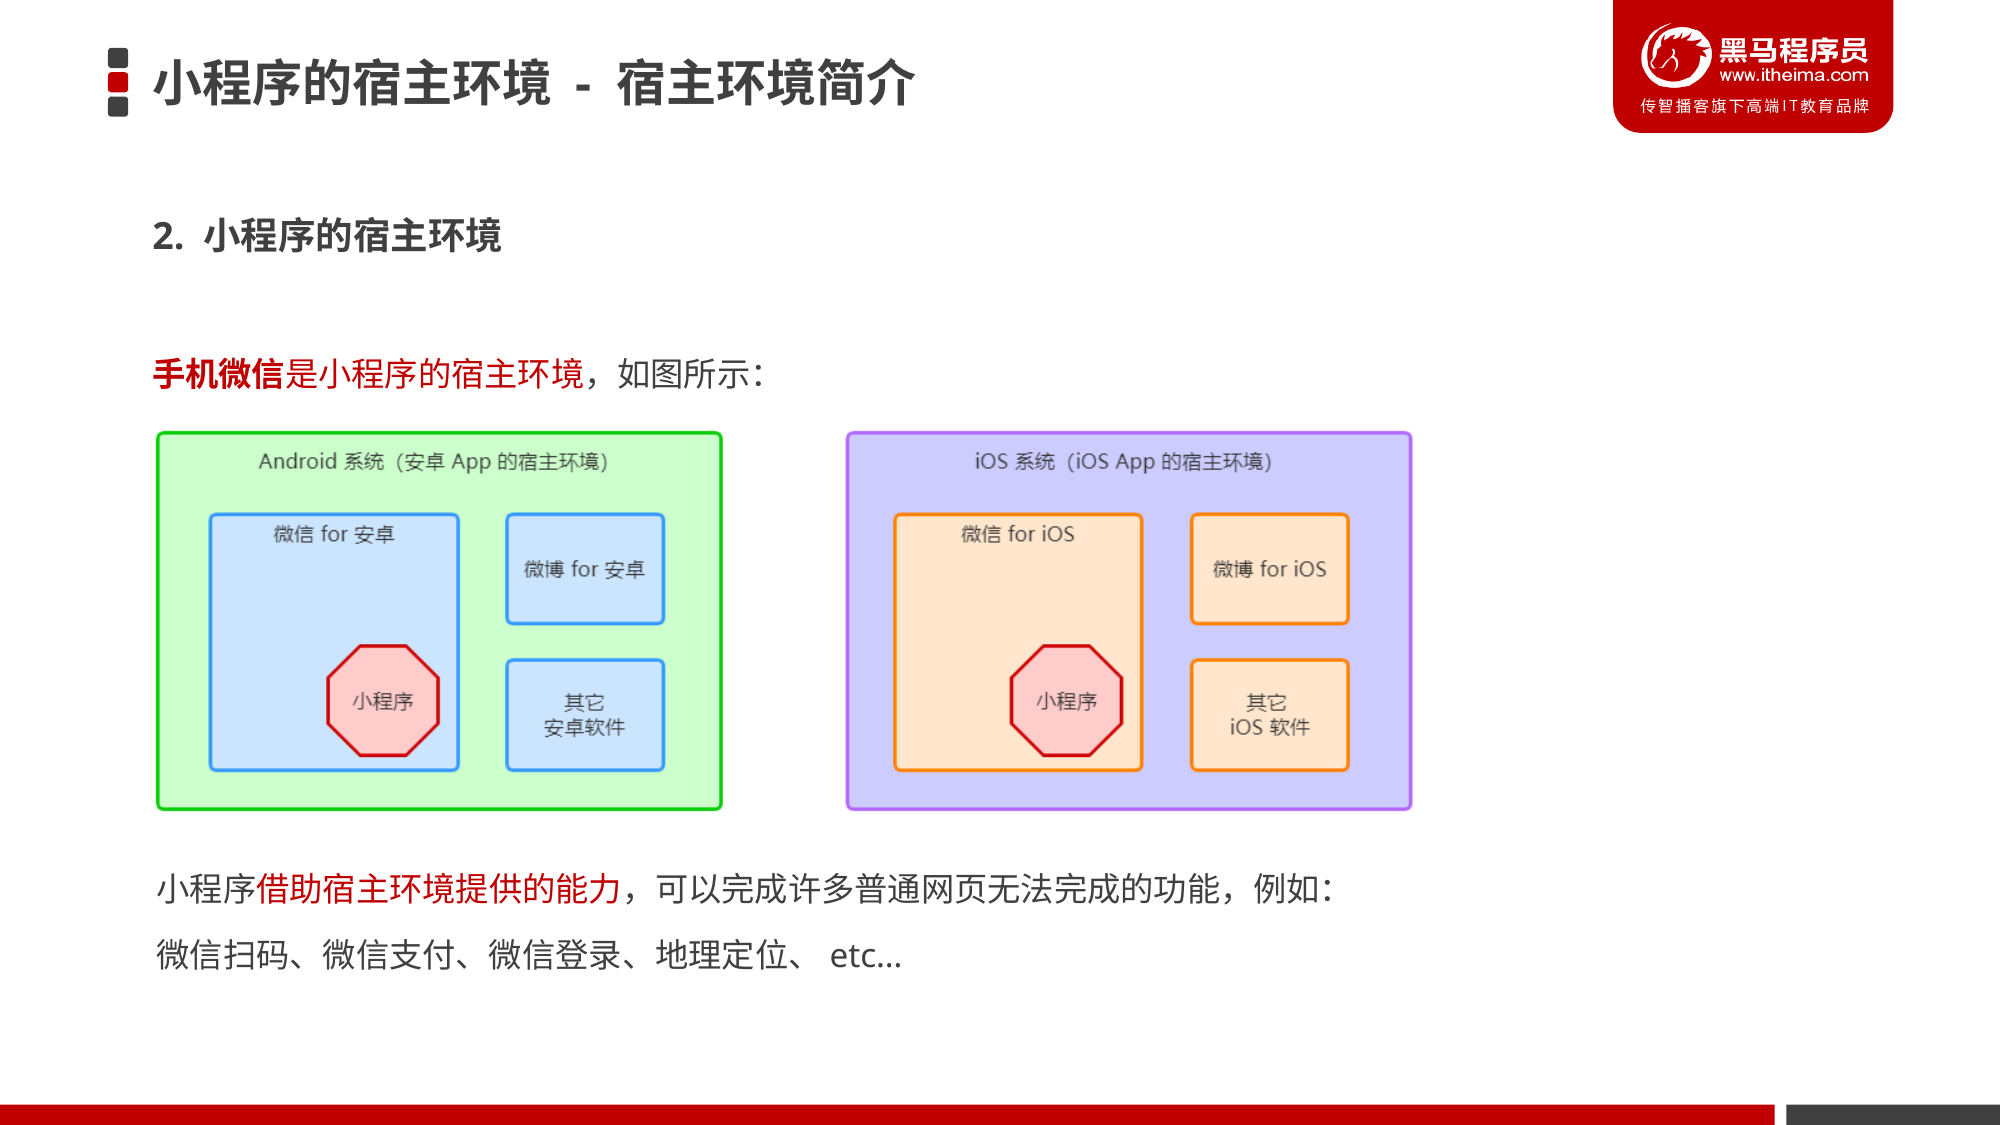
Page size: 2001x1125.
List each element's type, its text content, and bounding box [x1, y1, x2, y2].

list 2. 小程序的宿主环境 [137, 192, 1753, 277]
picture [1616, 11, 1894, 125]
text_box 小程序借助宿主环境提供的能力，可以完成许多普通网页无法完成的功能，例如： 微信扫码、微信支付、微信登录、地理定位、etc… [141, 840, 1476, 982]
title 小程序的宿主环境 - 宿主环境简介 [137, 38, 1577, 124]
picture [141, 416, 1429, 825]
list 手机微信是小程序的宿主环境，如图所示： [137, 326, 1753, 563]
